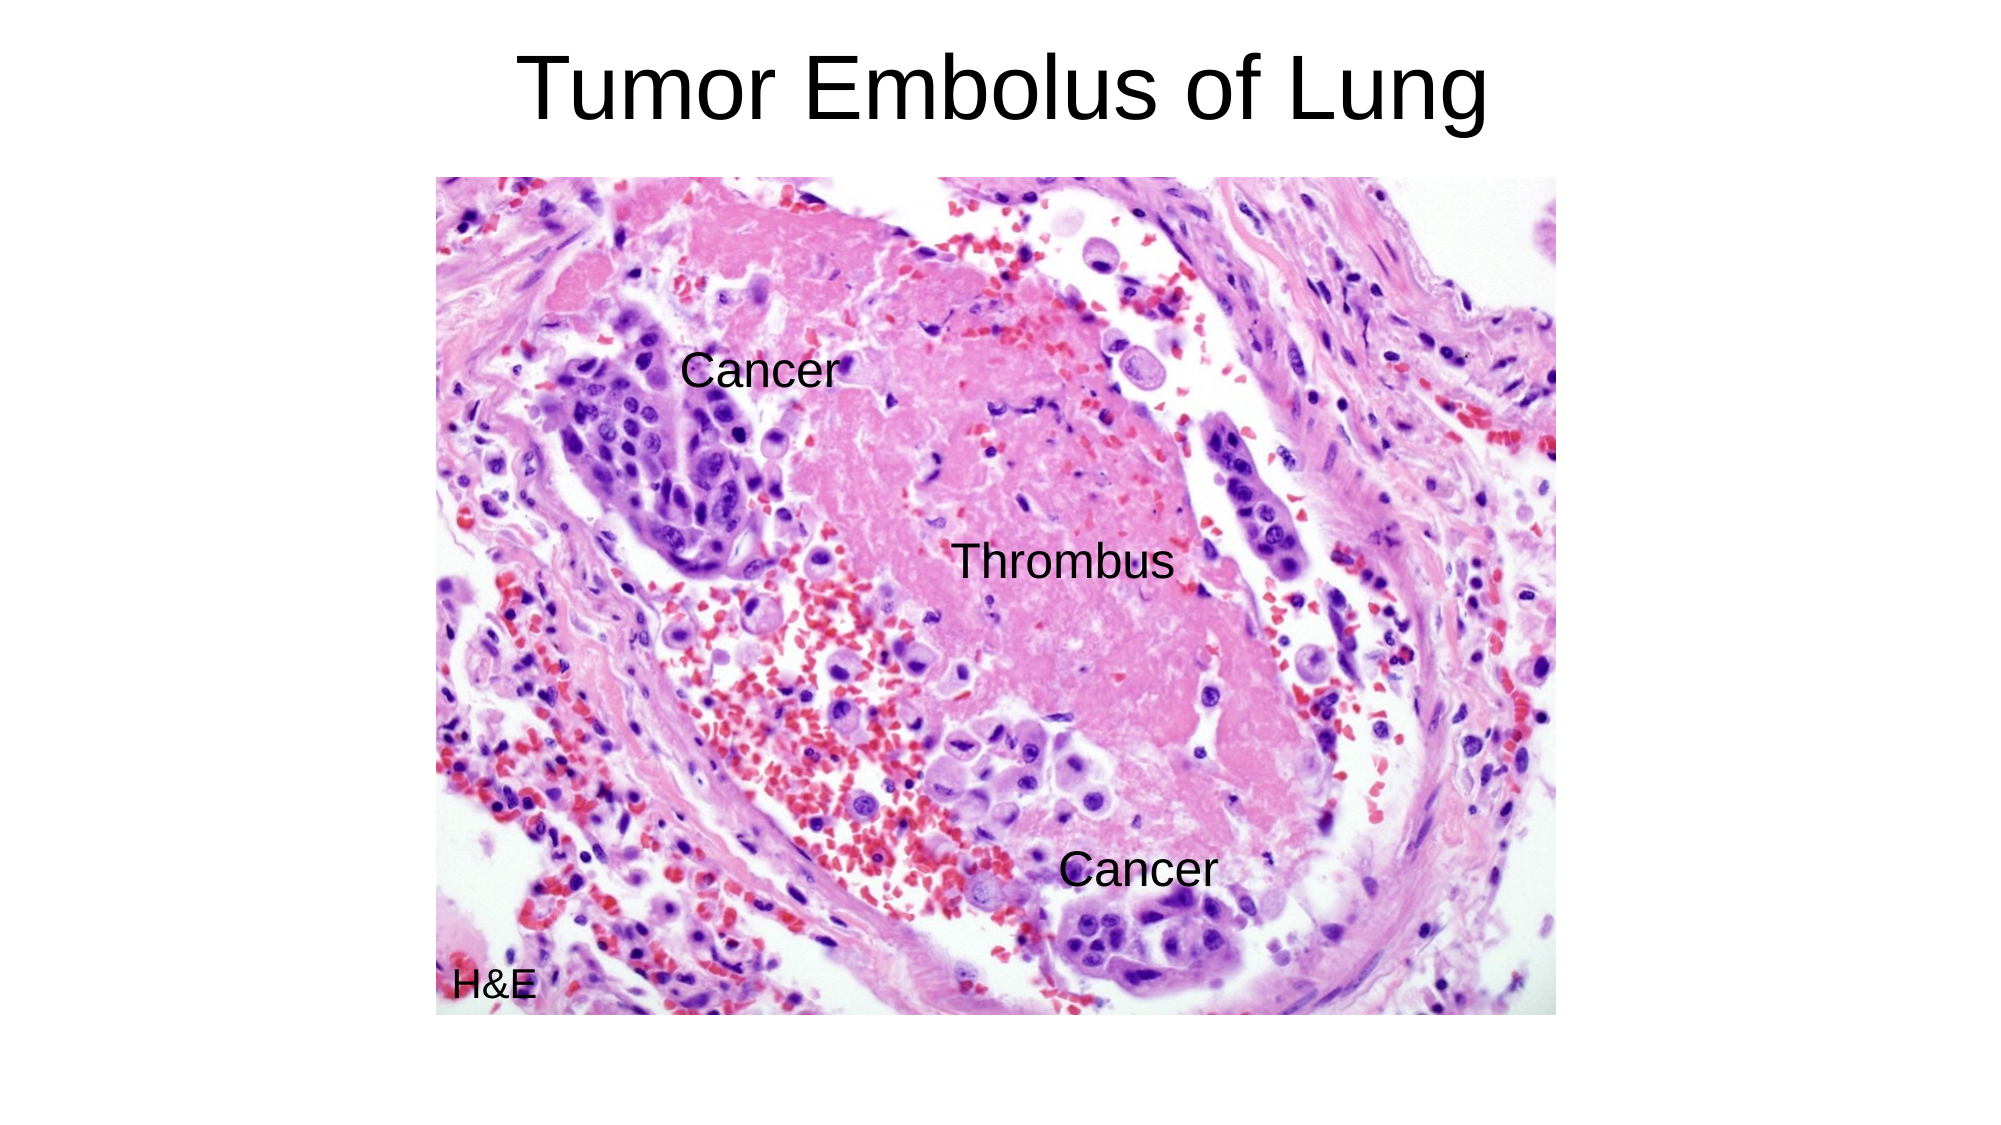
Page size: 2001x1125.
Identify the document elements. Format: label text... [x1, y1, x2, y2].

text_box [435, 177, 1556, 1015]
title Tumor Embolus of Lung [412, 0, 1595, 180]
